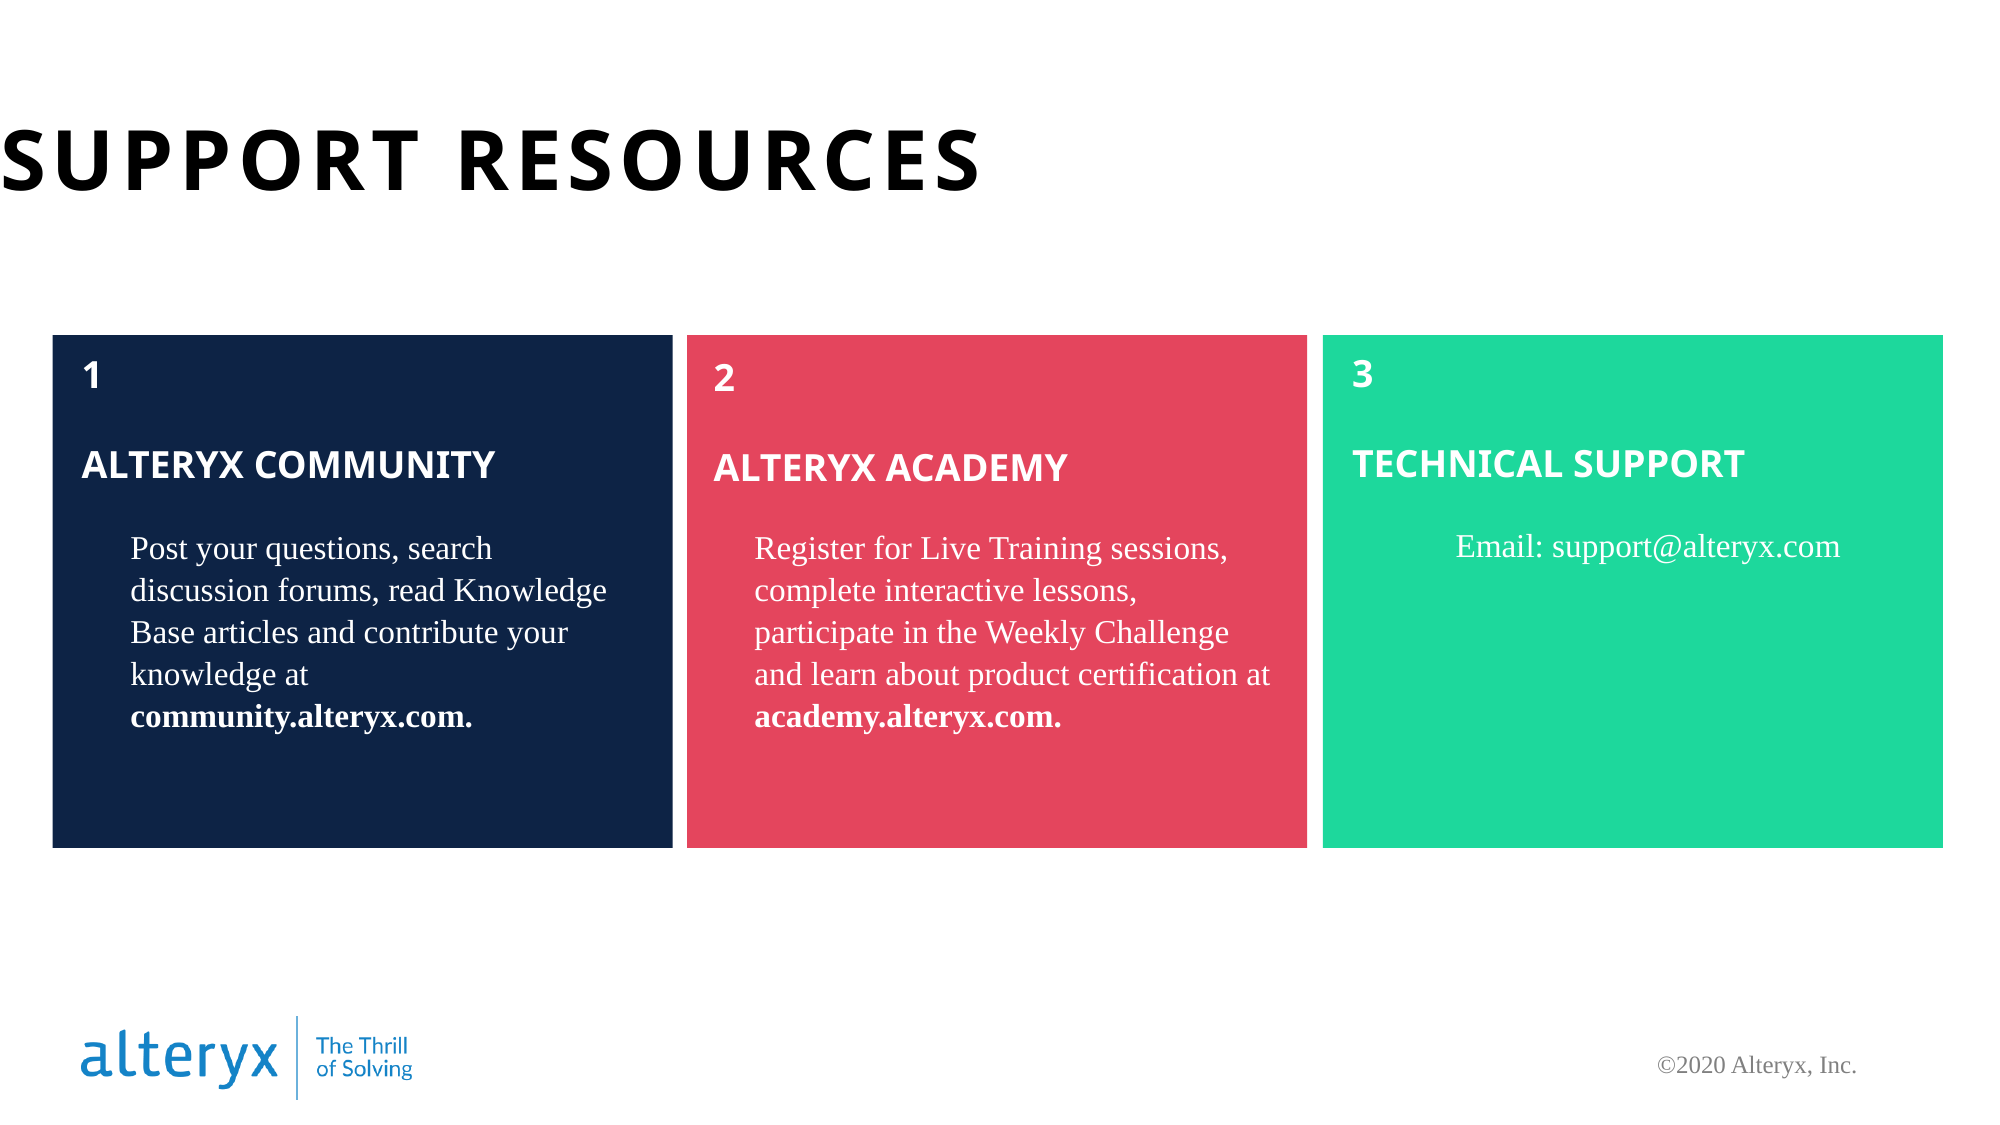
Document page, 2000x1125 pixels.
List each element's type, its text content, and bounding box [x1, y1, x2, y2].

footer ©2020 Alteryx, Inc. [1498, 1033, 1873, 1094]
text_box [1321, 333, 1945, 850]
text_box Register for Live Training sessions, complete interactive lessons, participate in the Weekly Challenge and learn about product certification at academy.alteryx.com. [754, 524, 1281, 735]
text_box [52, 334, 673, 849]
text_box [685, 333, 1309, 850]
text_box 2 ALTERYX ACADEMY [698, 346, 1272, 497]
picture [81, 1016, 412, 1100]
text_box SUPPORT RESOURCES [0, 0, 1962, 209]
text_box 3 TECHNICAL SUPPORT [1337, 343, 1911, 538]
text_box Email: support@alteryx.com [1387, 524, 1935, 565]
